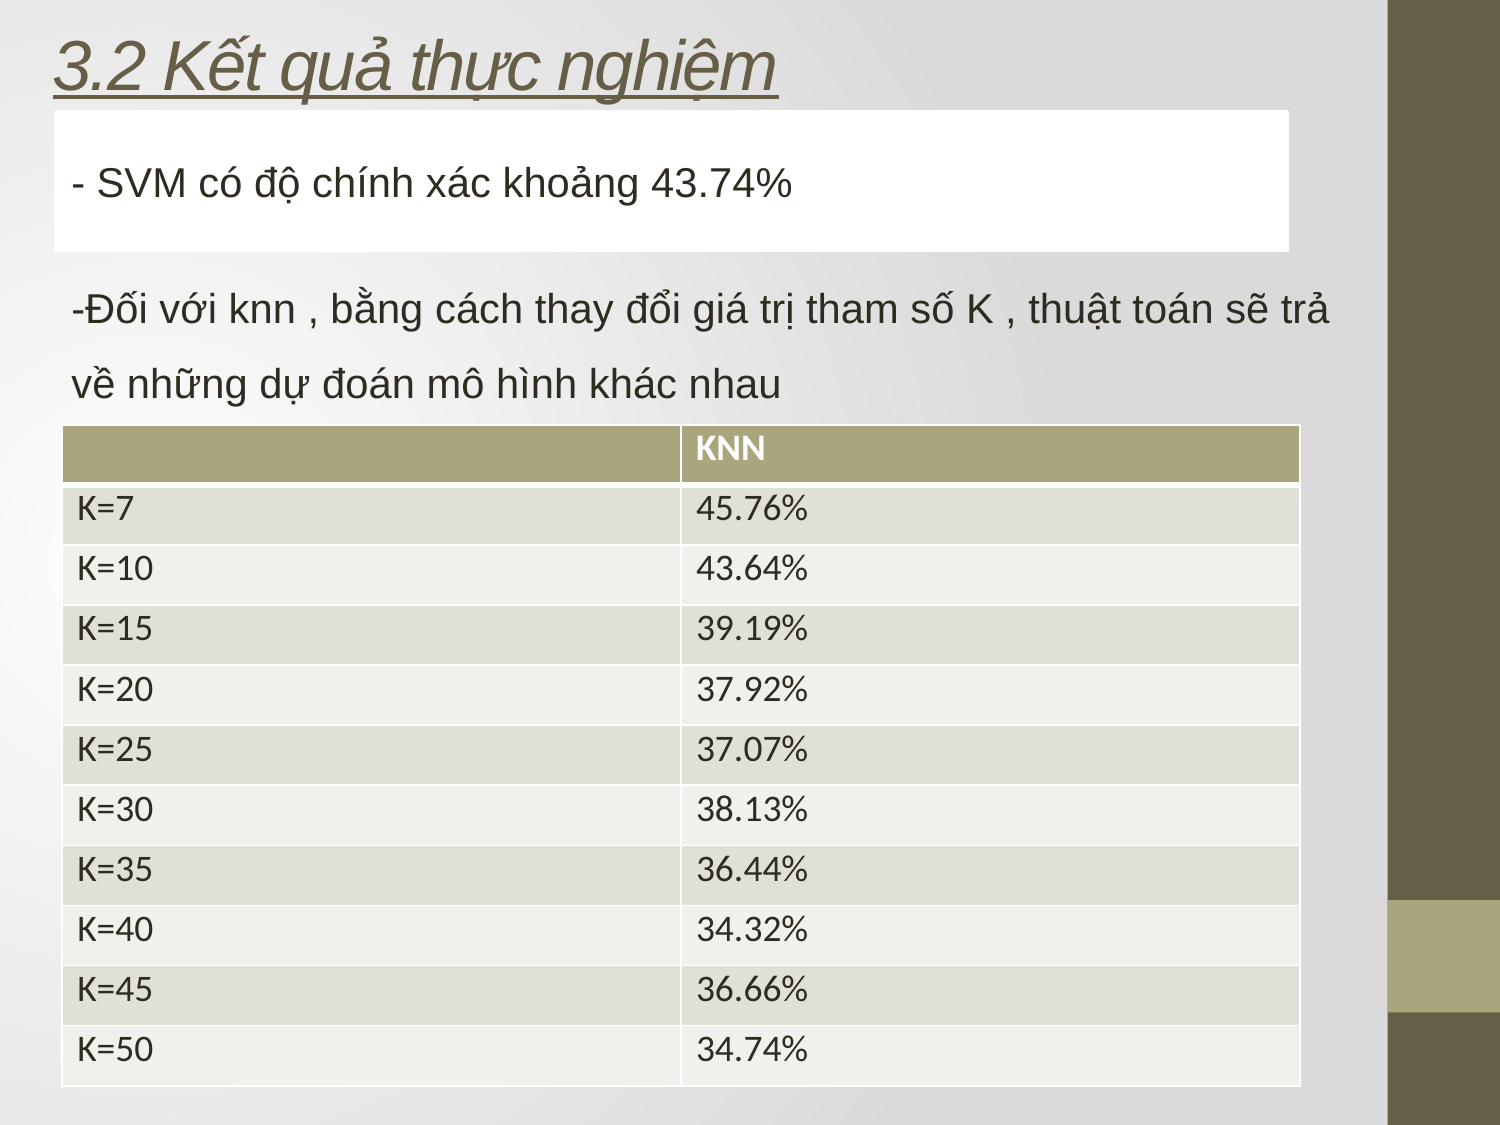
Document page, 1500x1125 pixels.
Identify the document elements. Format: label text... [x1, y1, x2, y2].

table_header KNN [682, 426, 1299, 482]
table_cell K=25 [63, 726, 680, 784]
table_cell 43.64% [682, 546, 1299, 604]
table_cell 38.13% [682, 786, 1299, 845]
table_cell 37.92% [682, 666, 1299, 724]
table_cell 39.19% [682, 606, 1299, 664]
table_cell K=15 [63, 606, 680, 664]
table_cell K=45 [63, 966, 680, 1025]
title 3.2 Kết quả thực nghiệm [37, 12, 1000, 113]
table_cell K=50 [63, 1026, 680, 1085]
text_box - SVM có độ chính xác khoảng 43.74% [54, 110, 1289, 252]
text_box -Đối với knn , bằng cách thay đổi giá trị tham số K , thuật toán sẽ trả về những dự đoán mô hình khác nhau [56, 249, 1357, 415]
table_cell K=10 [63, 546, 680, 604]
table_cell K=40 [63, 906, 680, 965]
table_header [63, 426, 680, 482]
table_cell 37.07% [682, 726, 1299, 784]
table_cell K=7 [63, 488, 680, 544]
table_cell 36.66% [682, 966, 1299, 1025]
table_cell 36.44% [682, 846, 1299, 905]
table_cell K=20 [63, 666, 680, 724]
table_cell 34.74% [682, 1026, 1299, 1085]
table_cell 34.32% [682, 906, 1299, 965]
table_cell K=35 [63, 846, 680, 905]
table_cell K=30 [63, 786, 680, 845]
table_cell 45.76% [682, 488, 1299, 544]
